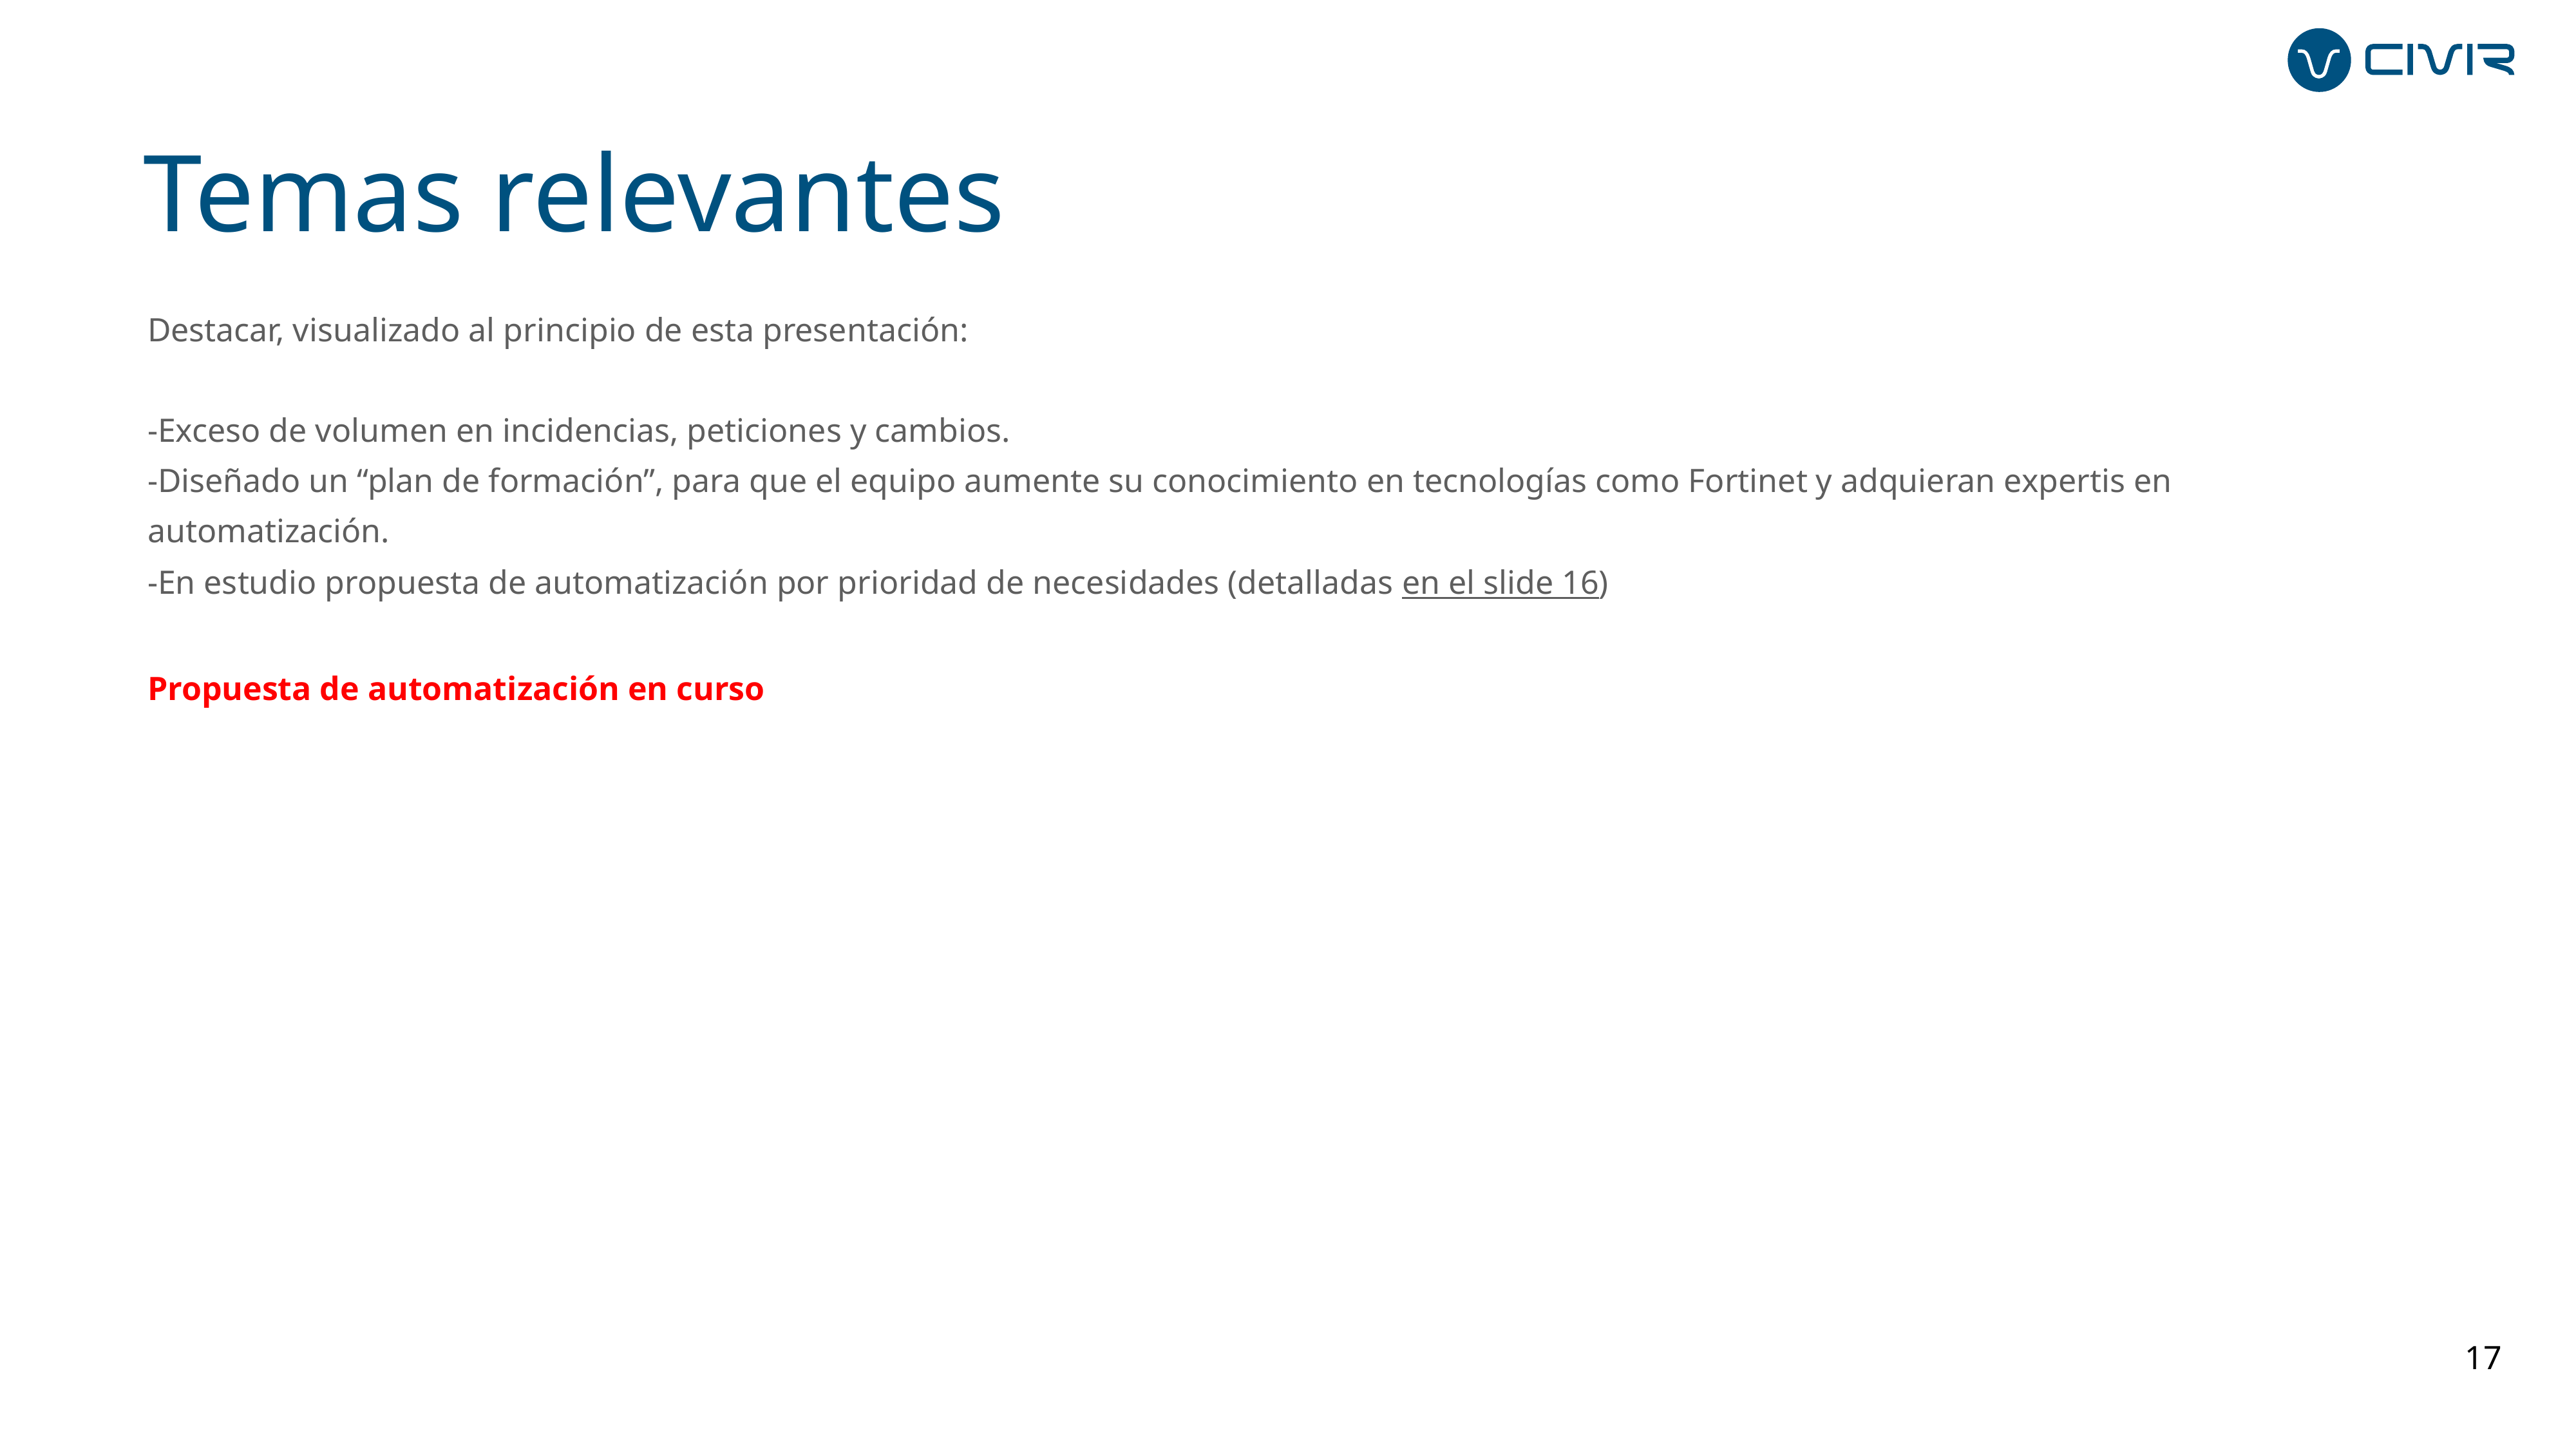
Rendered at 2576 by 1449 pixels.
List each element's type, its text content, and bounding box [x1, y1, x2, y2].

text_box Destacar, visualizado al principio de esta presentación: -Exceso de volumen en incidencias, peticiones y cambios. -Diseñado un “plan de formación”, para que el equipo aumente su conocimiento en tecnologías como Fortinet y adquieran expertis en automatización. -En estudio propuesta de automatización por prioridad de necesidades (detalladas en el slide 16) Propuesta de automatización en curso [142, 292, 2404, 863]
slide_number 17 [2444, 1332, 2523, 1415]
text_box Temas relevantes [138, 120, 1193, 258]
